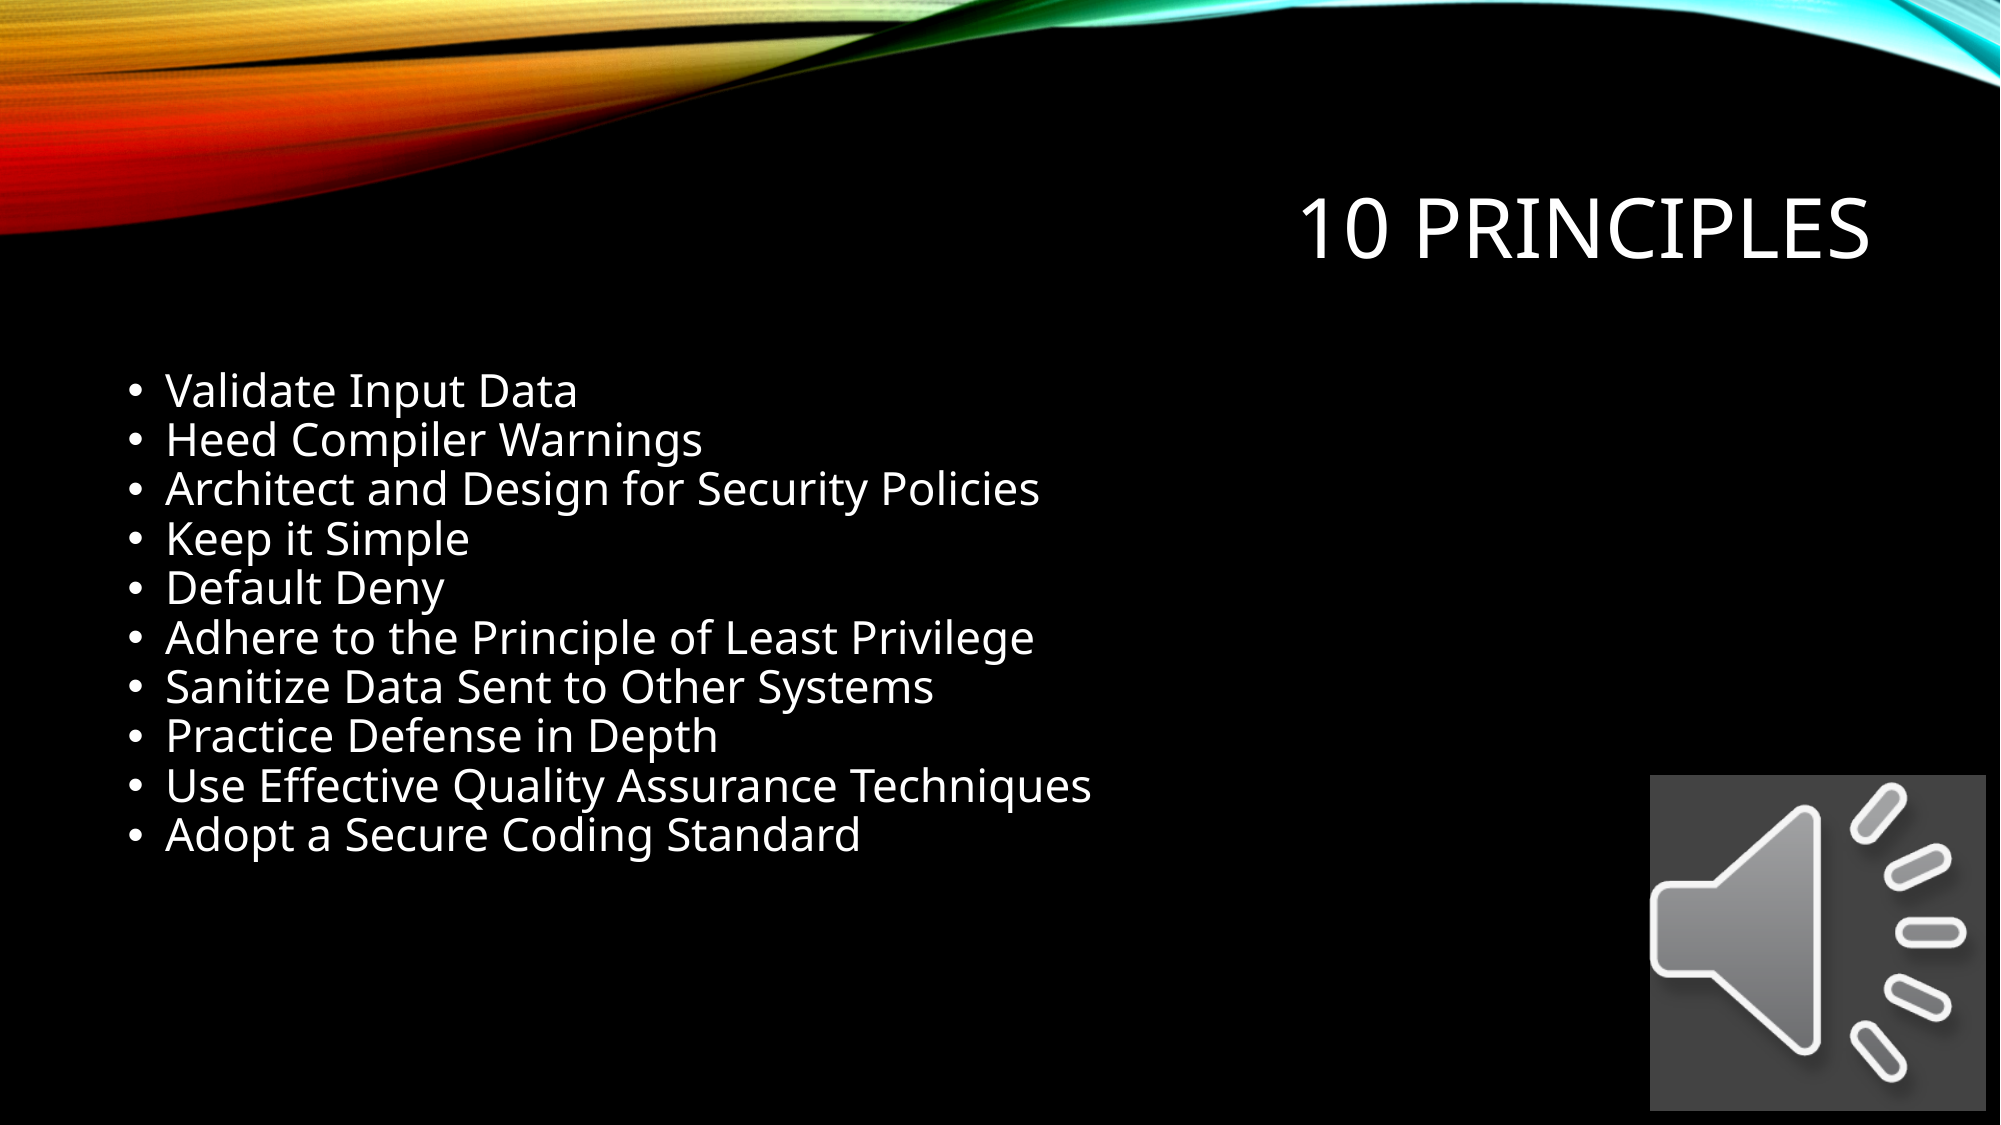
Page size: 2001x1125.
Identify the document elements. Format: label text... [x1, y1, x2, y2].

picture [1648, 773, 1987, 1112]
list Validate Input Data Heed Compiler Warnings Architect and Design for Security Policies Keep it Simple Default Deny Adhere to the Principle of Least Privilege Sanitize Data Sent to Other Systems Practice Defense in Depth Use Effective Quality Assurance Techniques Adopt a Secure Coding Standard [112, 360, 1888, 1021]
title 10 PRINCIPLES [474, 125, 1888, 338]
picture [0, 0, 2000, 237]
